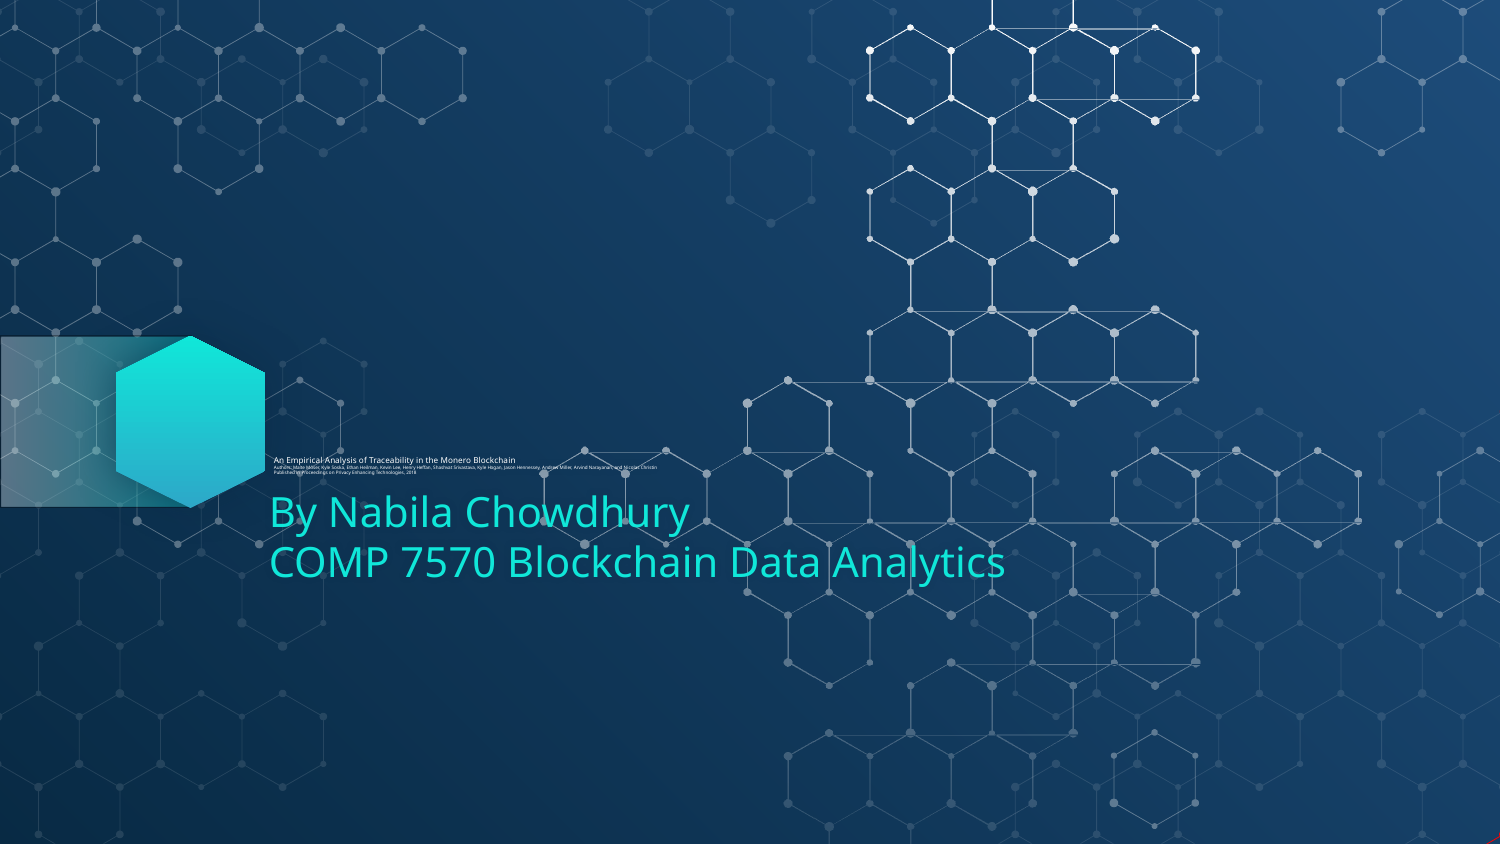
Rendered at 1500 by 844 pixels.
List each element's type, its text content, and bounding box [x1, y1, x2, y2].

subtitle By Nabila Chowdhury COMP 7570 Blockchain Data Analytics [250, 485, 1339, 549]
title An Empirical Analysis of Traceability in the Monero Blockchain Authors: Malte Möser, Kyle Soska, Ethan Heilman, Kevin Lee, Henry Heffan, Shashvat Srivastava, Kyle Hogan, Jason Hennessey, Andrew Miller, Arvind Narayanan, and Nicolas Christin Published in Proceedings on Privacy Enhancing Technologies, 2018 [274, 385, 1363, 486]
